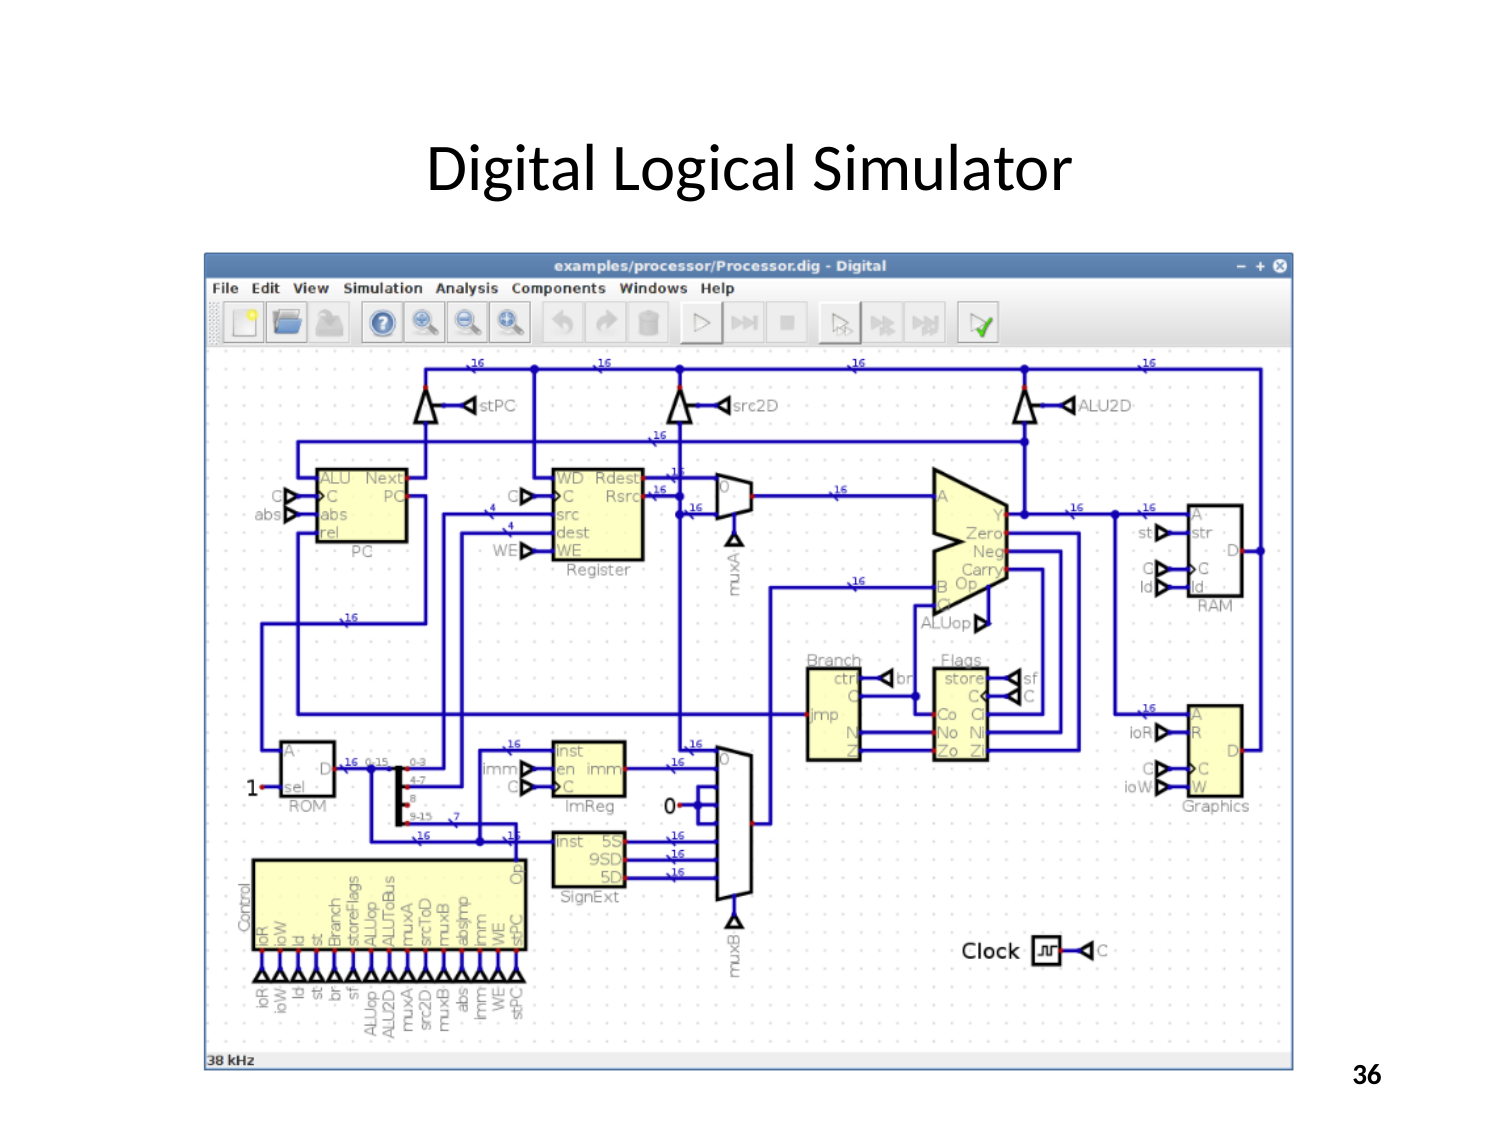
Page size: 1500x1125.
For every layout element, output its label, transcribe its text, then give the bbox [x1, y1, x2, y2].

picture [191, 237, 1308, 1085]
title Digital Logical Simulator [103, 59, 1397, 278]
slide_number 36 [1059, 1042, 1397, 1103]
